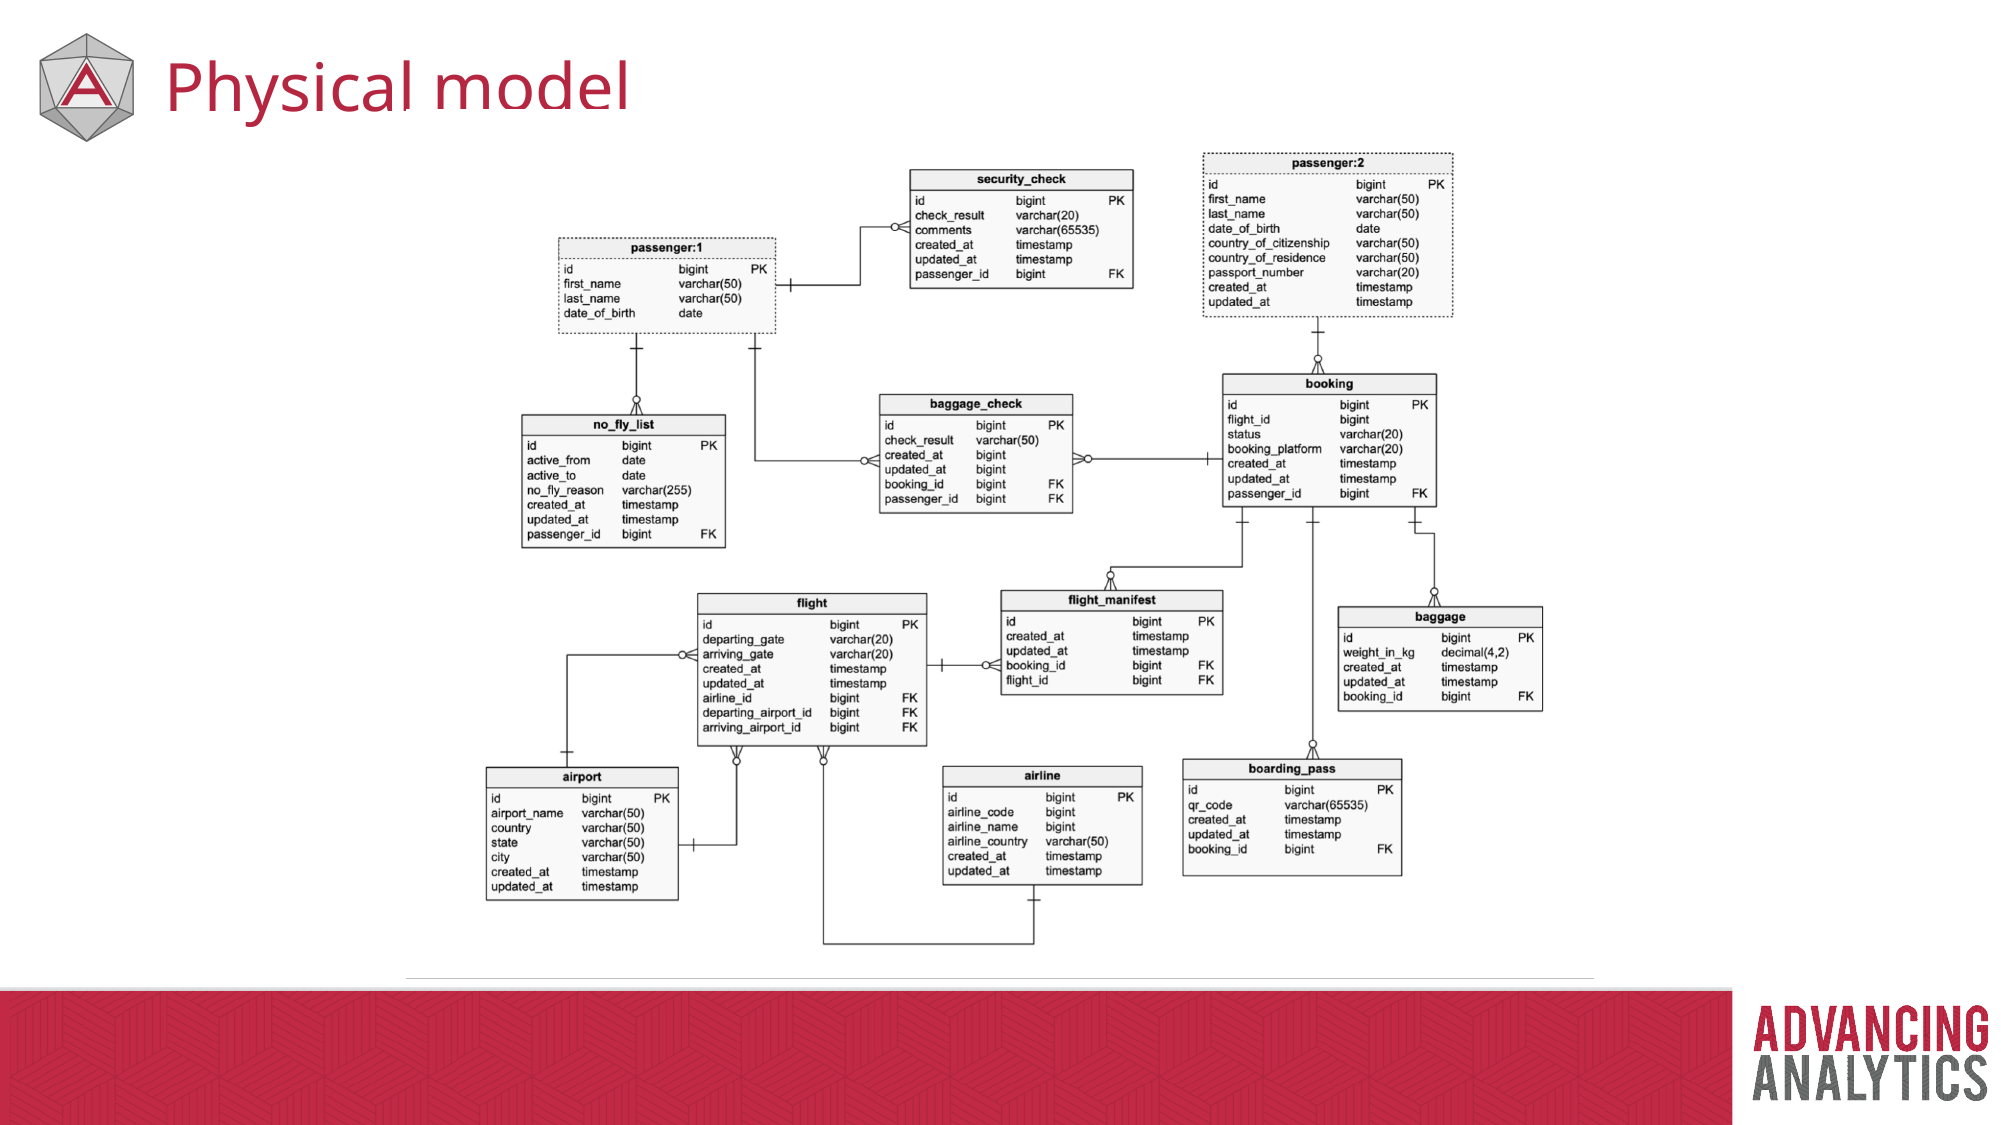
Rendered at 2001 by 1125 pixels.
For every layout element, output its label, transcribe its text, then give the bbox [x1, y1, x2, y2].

picture [1744, 987, 2000, 1125]
picture [31, 32, 142, 143]
title Physical model [149, 37, 1282, 138]
picture [0, 987, 1733, 1125]
picture [406, 109, 1594, 979]
